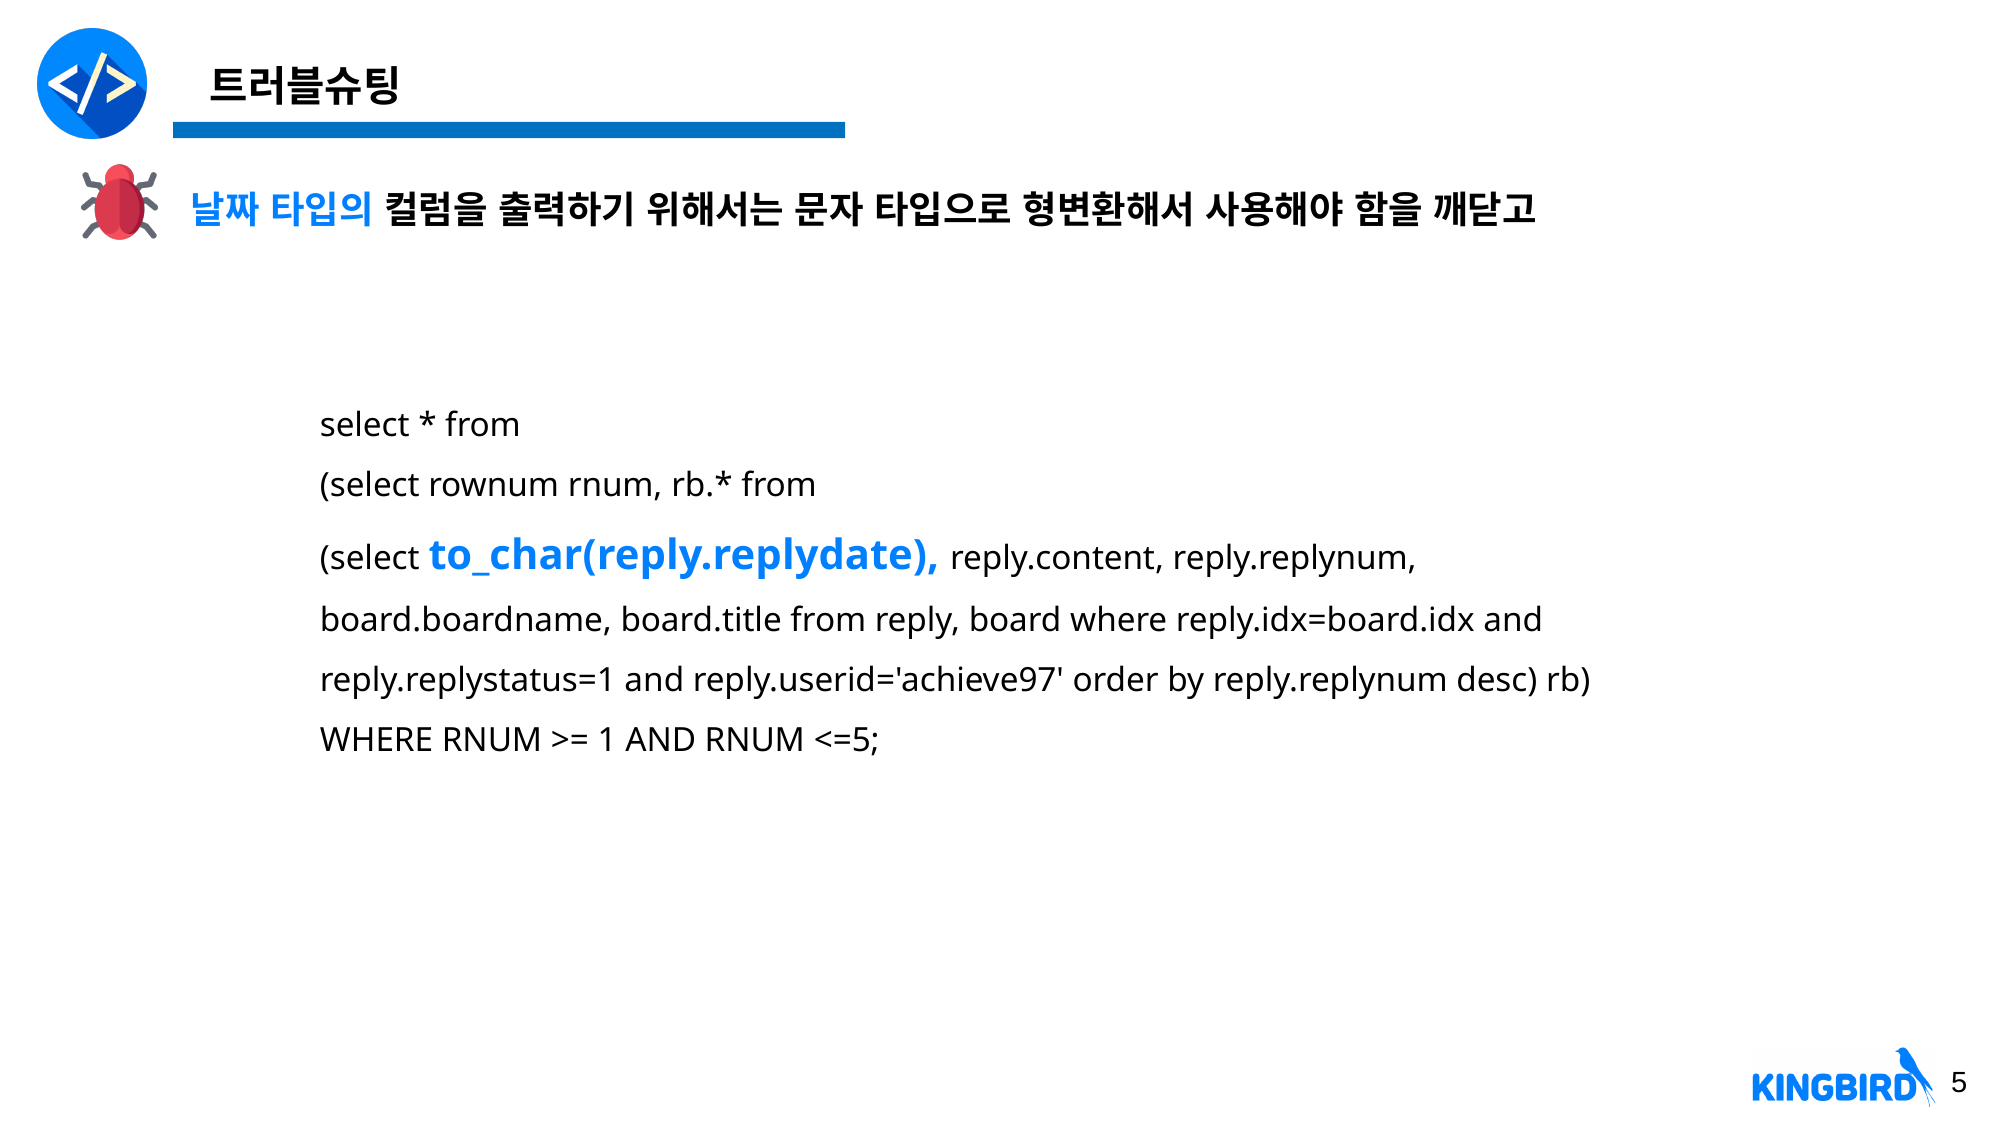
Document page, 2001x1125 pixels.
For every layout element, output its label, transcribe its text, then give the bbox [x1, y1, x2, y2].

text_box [80, 164, 1877, 240]
text_box 트러블슈팅 [194, 51, 450, 117]
text_box select * from (select rownum rnum, rb.* from (select to_char(reply.replydate), reply.content, reply.replynum, board.boardname, board.title from reply, board where reply.idx=board.idx and reply.replystatus=1 and reply.userid='achieve97' order by reply.replynum desc) rb) WHERE RNUM >= 1 AND RNUM <=5; [304, 375, 1696, 766]
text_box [1750, 1043, 1986, 1107]
picture [37, 28, 148, 139]
text_box [173, 121, 846, 139]
